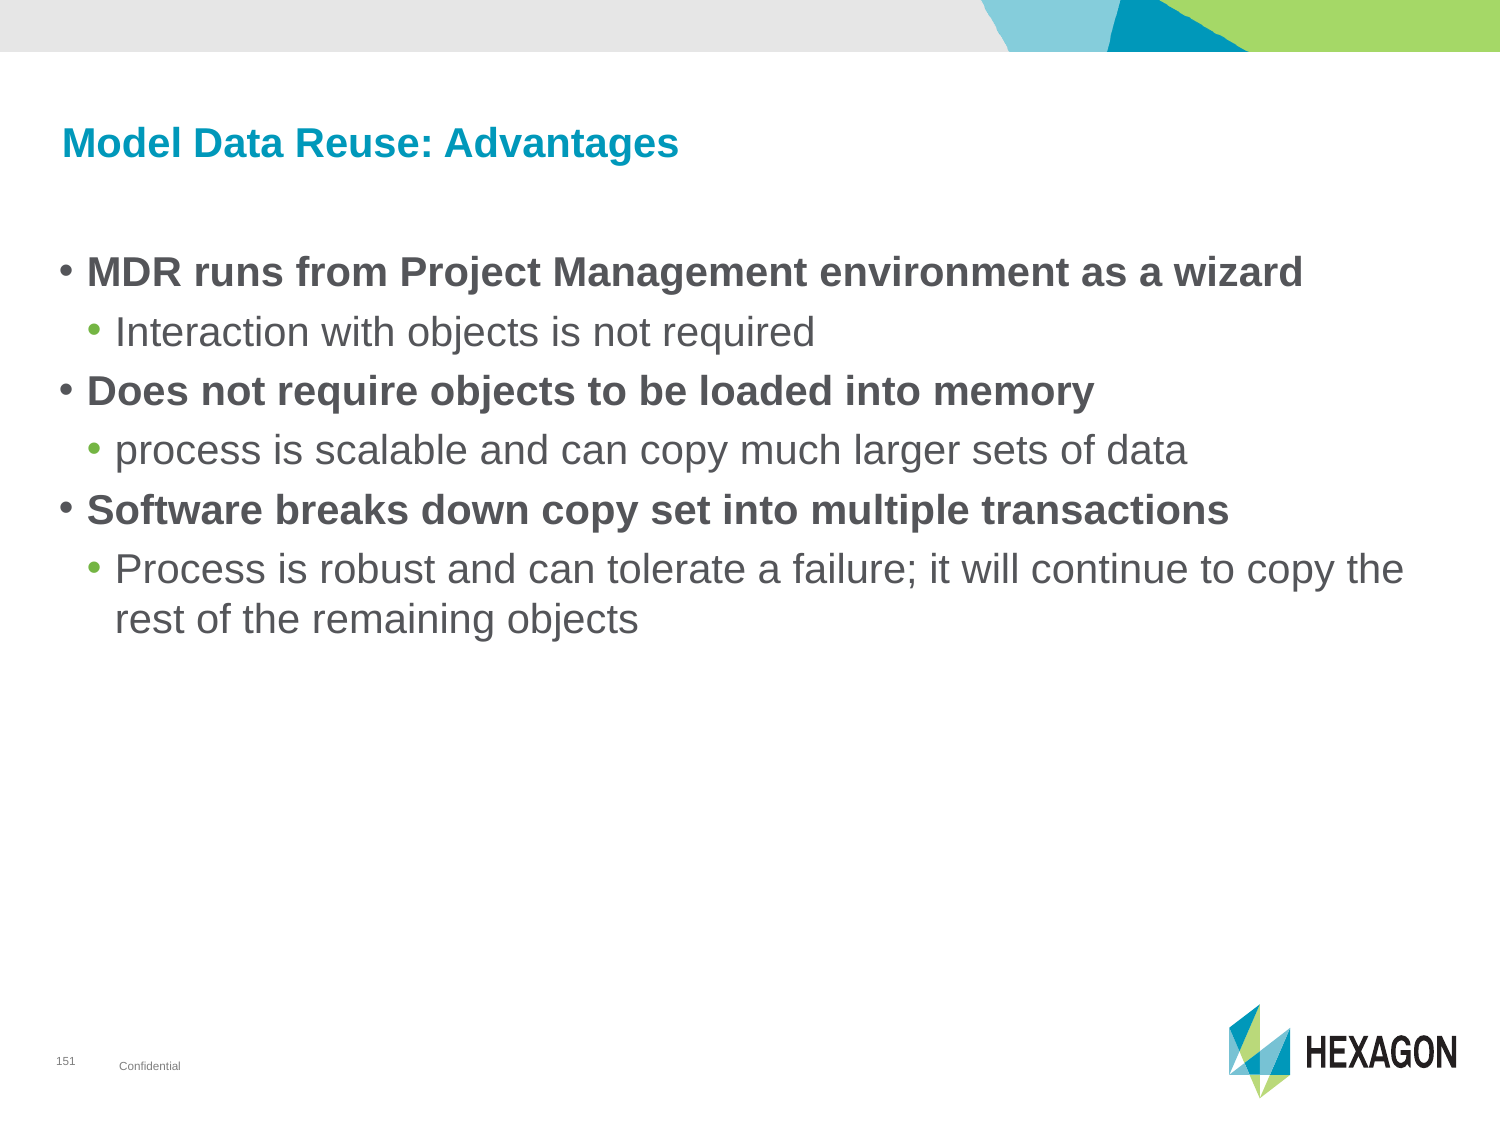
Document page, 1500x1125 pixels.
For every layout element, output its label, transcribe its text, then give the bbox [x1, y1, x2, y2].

picture [1162, 0, 1500, 52]
title Model Data Reuse: Advantages [46, 106, 1456, 188]
picture [0, 0, 1119, 52]
list MDR runs from Project Management environment as a wizard Interaction with objects is not required Does not require objects to be loaded into memory process is scalable and can copy much larger sets of data Software breaks down copy set into multiple transactions Process is robust and can tolerate a failure; it will continue to copy the rest of the remaining objects [43, 237, 1456, 975]
